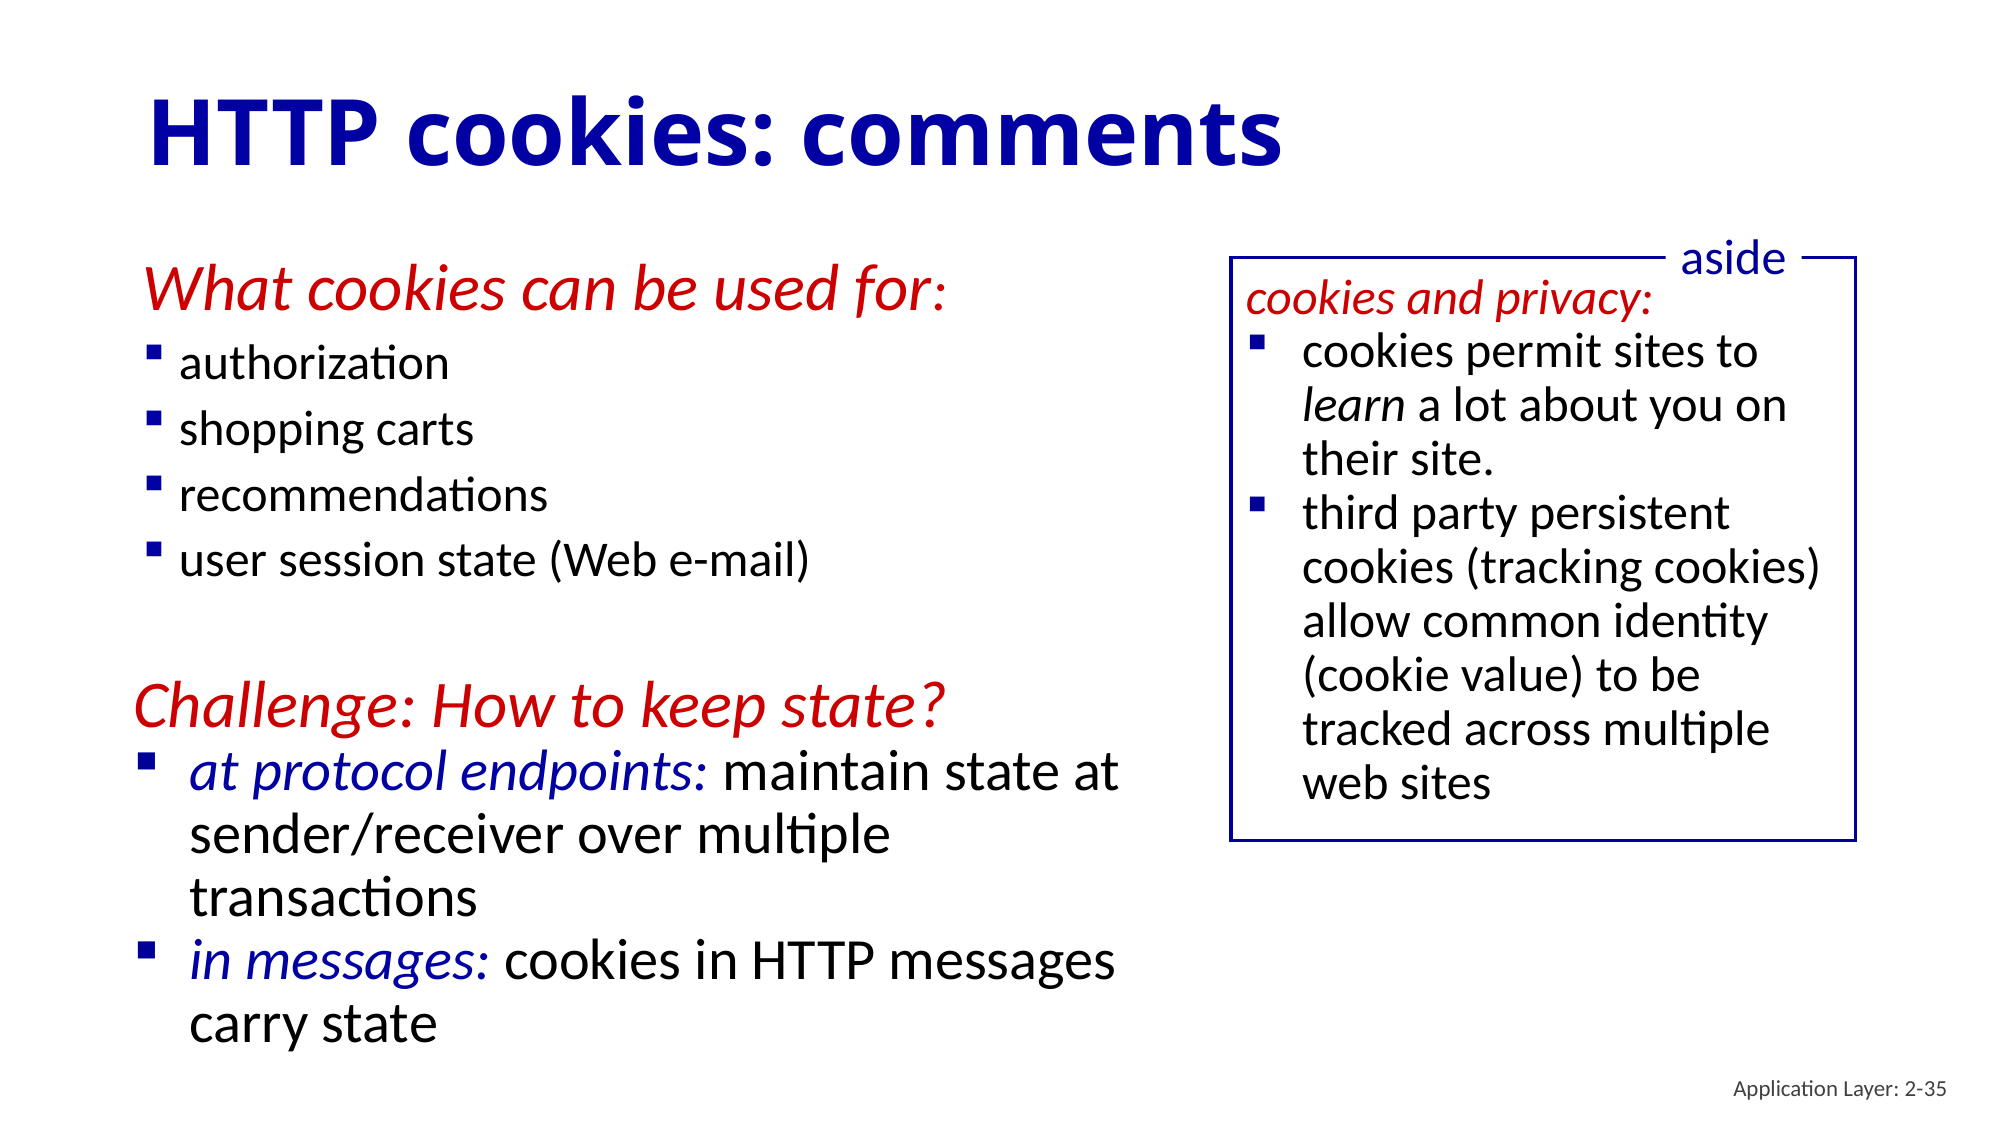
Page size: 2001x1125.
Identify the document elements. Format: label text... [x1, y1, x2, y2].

text_box What cookies can be used for: authorization shopping carts recommendations user session state (Web e-mail) [106, 255, 1097, 689]
title HTTP cookies: comments [131, 62, 1856, 209]
text_box cookies and privacy: cookies permit sites to learn a lot about you on their site. third party persistent cookies (tracking cookies) allow common identity (cookie value) to be tracked across multiple web sites [1231, 257, 1856, 841]
text_box aside [1665, 217, 1802, 293]
text_box Challenge: How to keep state? at protocol endpoints: maintain state at sender/receiver over multiple transactions in messages: cookies in HTTP messages carry state [118, 652, 1147, 1087]
slide_number Application Layer: 2- [1512, 1056, 1963, 1117]
